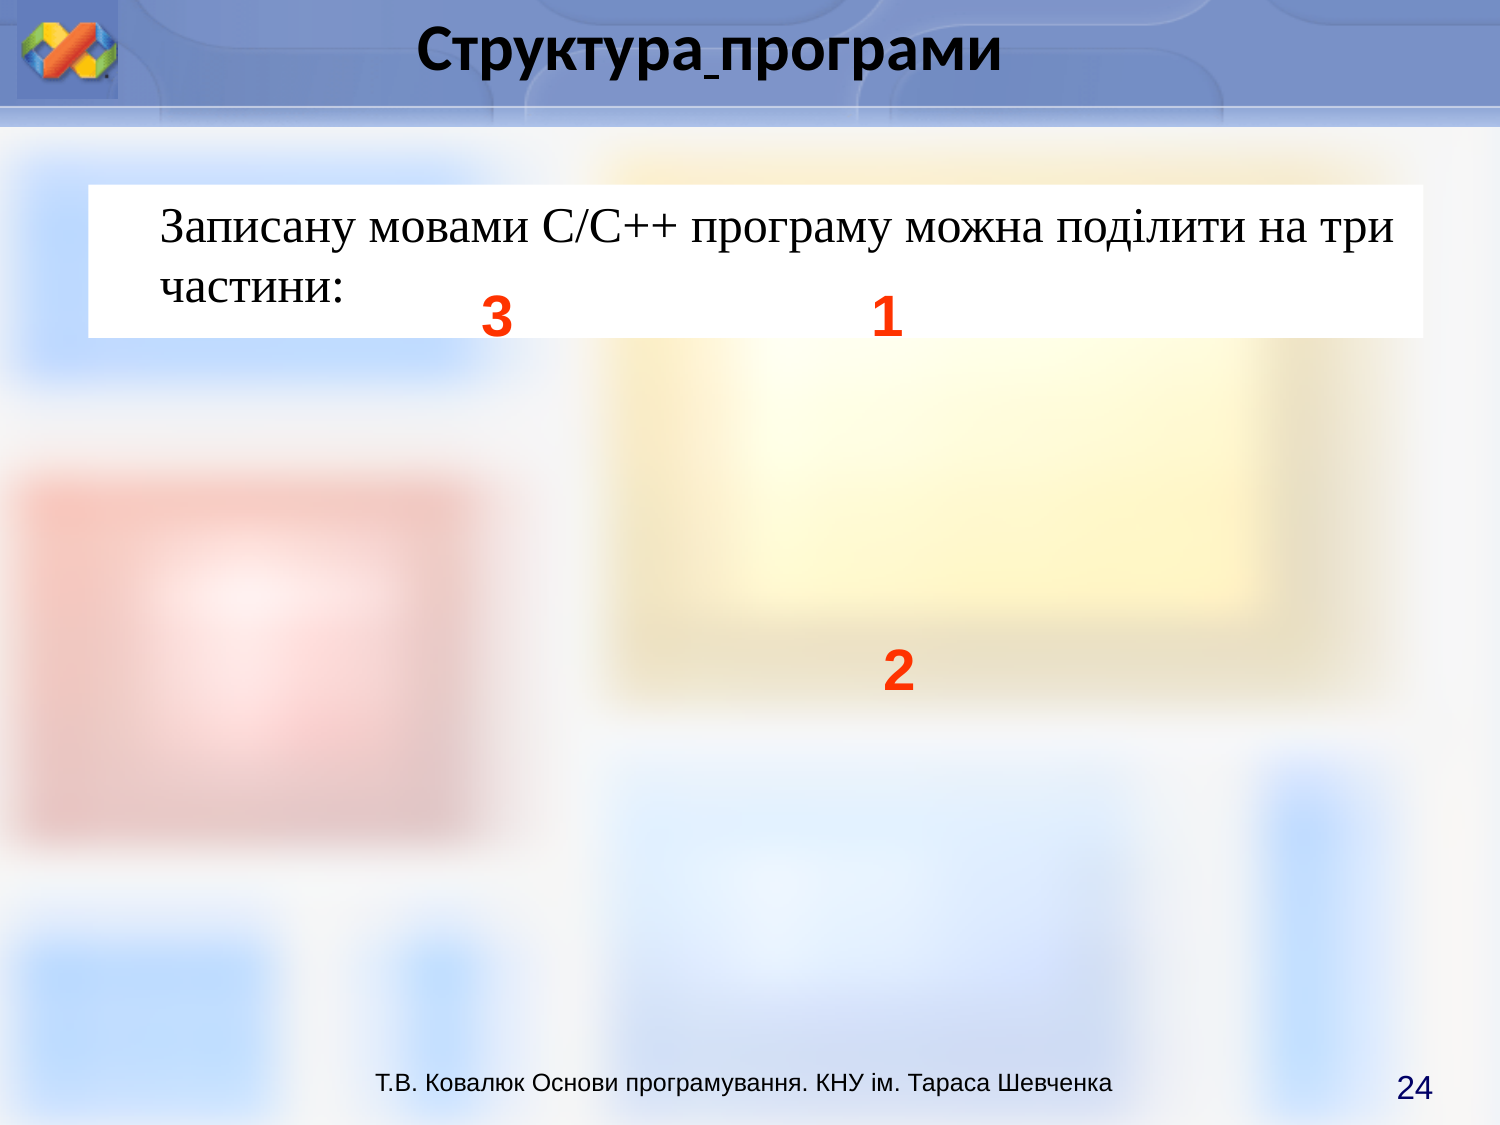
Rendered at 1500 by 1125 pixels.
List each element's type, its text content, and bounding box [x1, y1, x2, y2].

title Структура програми [324, 0, 1097, 88]
text_box Записану мовами C/C++ програму можна поділити на три частини: [88, 184, 1424, 338]
slide_number 24 [1381, 1058, 1471, 1104]
picture [0, 0, 1500, 1125]
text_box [76, 238, 1310, 1125]
